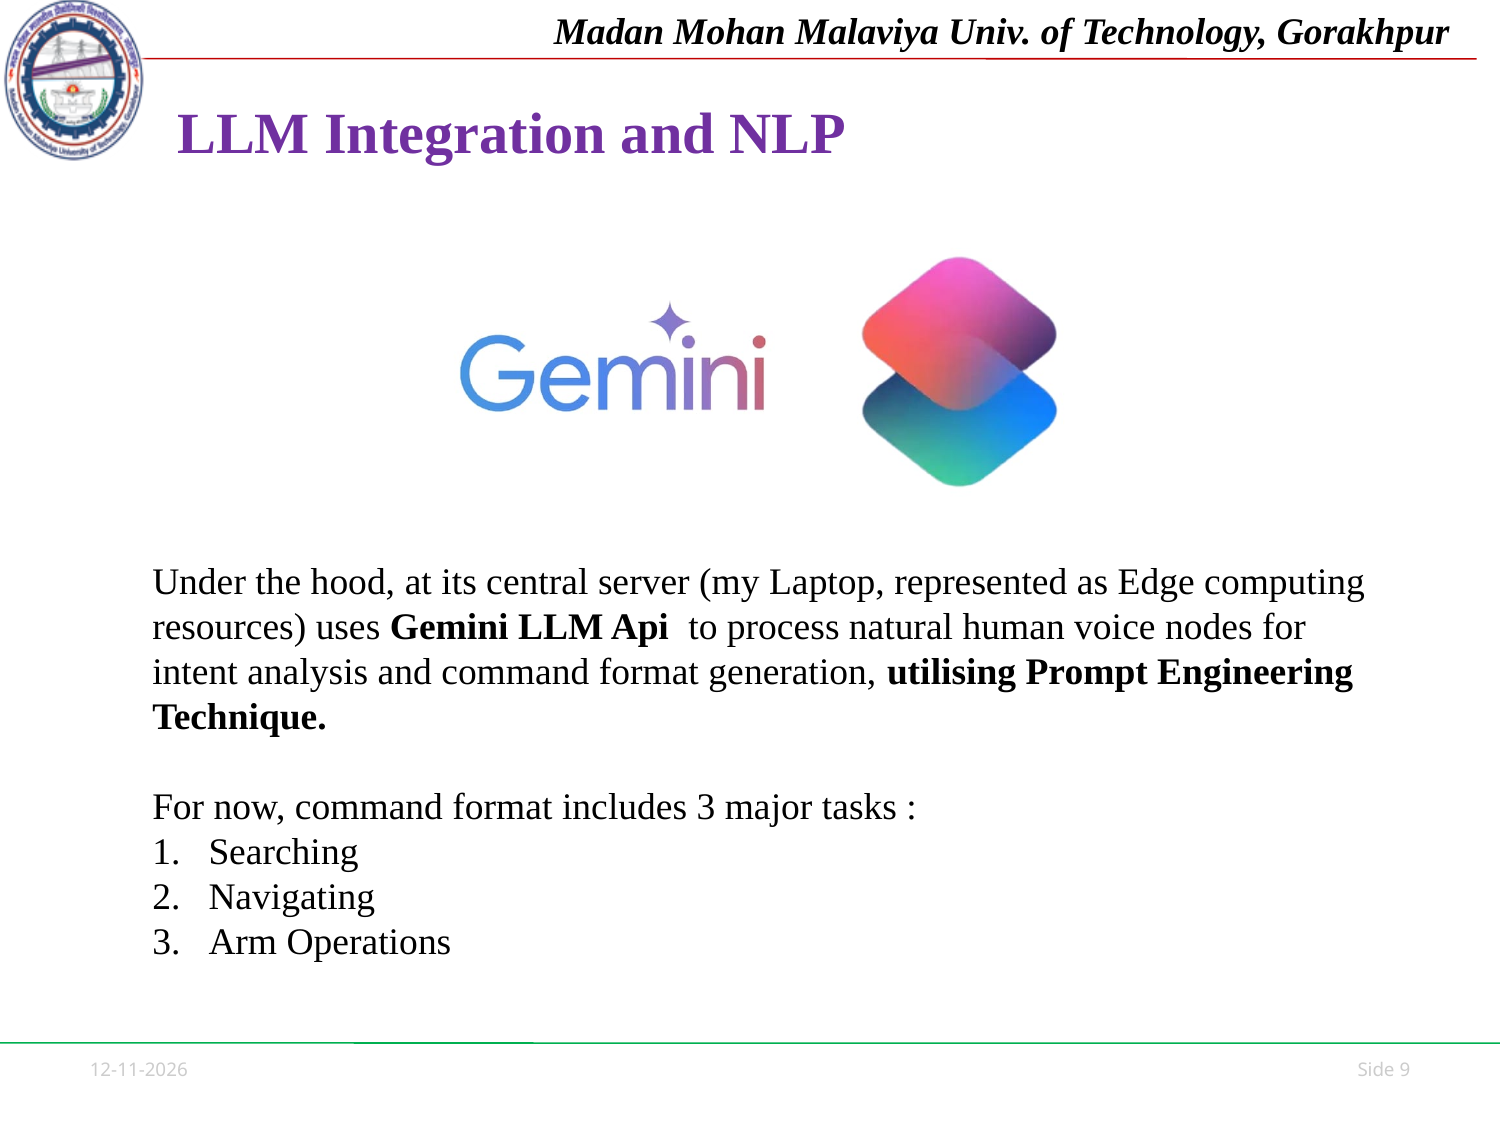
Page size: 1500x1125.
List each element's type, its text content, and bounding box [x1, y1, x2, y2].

text_box Under the hood, at its central server (my Laptop, represented as Edge computing resources) uses Gemini LLM Api to process natural human voice nodes for intent analysis and command format generation, utilising Prompt Engineering Technique. For now, command format includes 3 major tasks : Searching Navigating Arm Operations [137, 549, 1385, 970]
picture [424, 199, 1103, 575]
picture [0, 0, 148, 166]
title LLM Integration and NLP [162, 87, 1450, 200]
